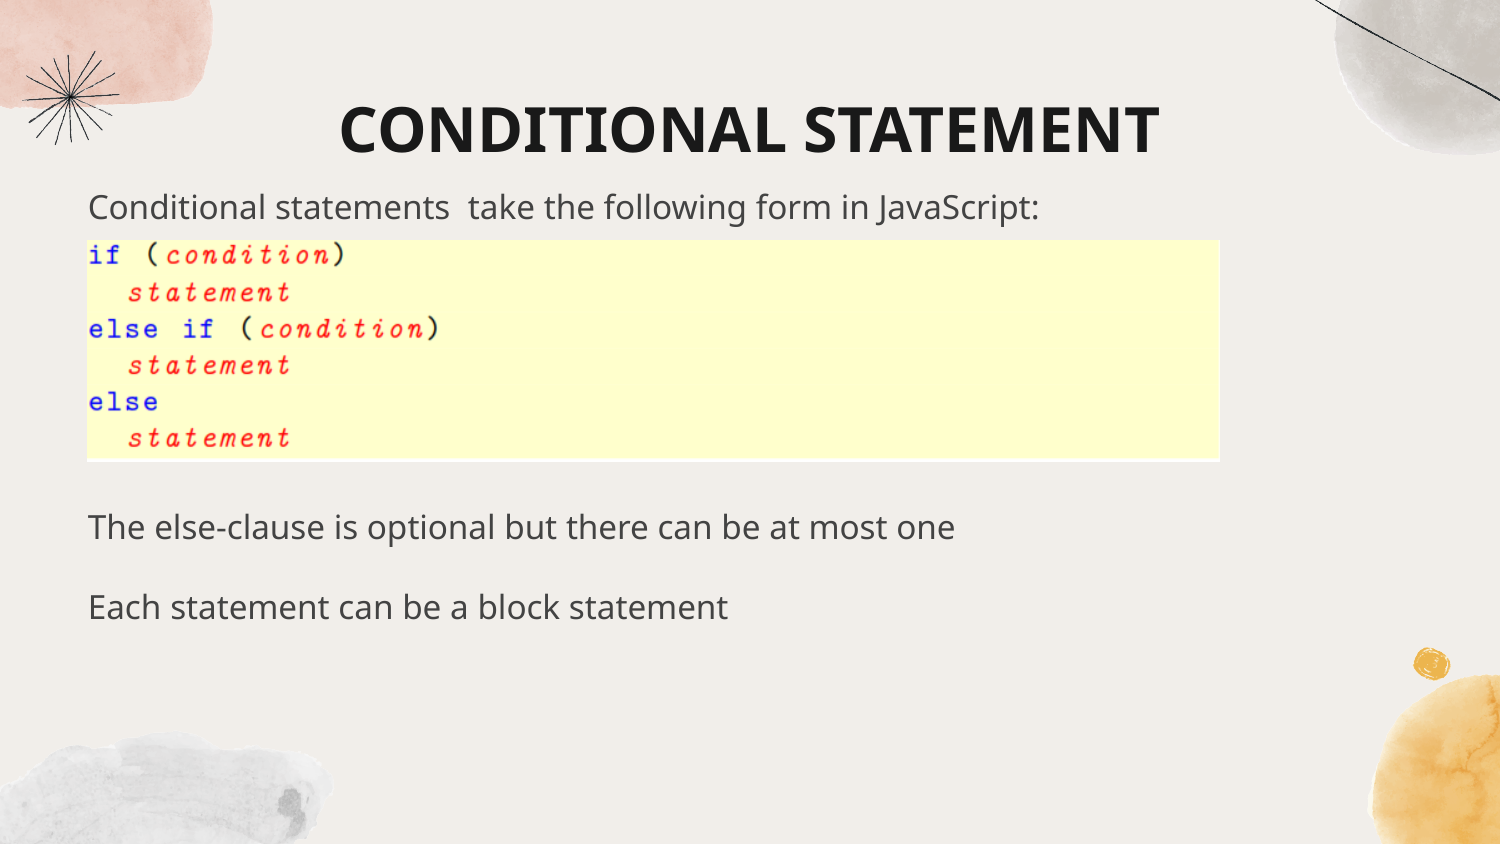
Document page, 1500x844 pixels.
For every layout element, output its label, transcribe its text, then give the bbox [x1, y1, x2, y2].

picture [0, 0, 217, 167]
picture [1295, 0, 1500, 184]
list Conditional statements take the following form in JavaScript: The else-clause is optional but there can be at most one Each statement can be a block statement [72, 171, 1425, 786]
picture [1339, 614, 1500, 844]
picture [0, 577, 365, 844]
picture [87, 240, 1220, 462]
title CONDITIONAL STATEMENT [186, 87, 1314, 167]
